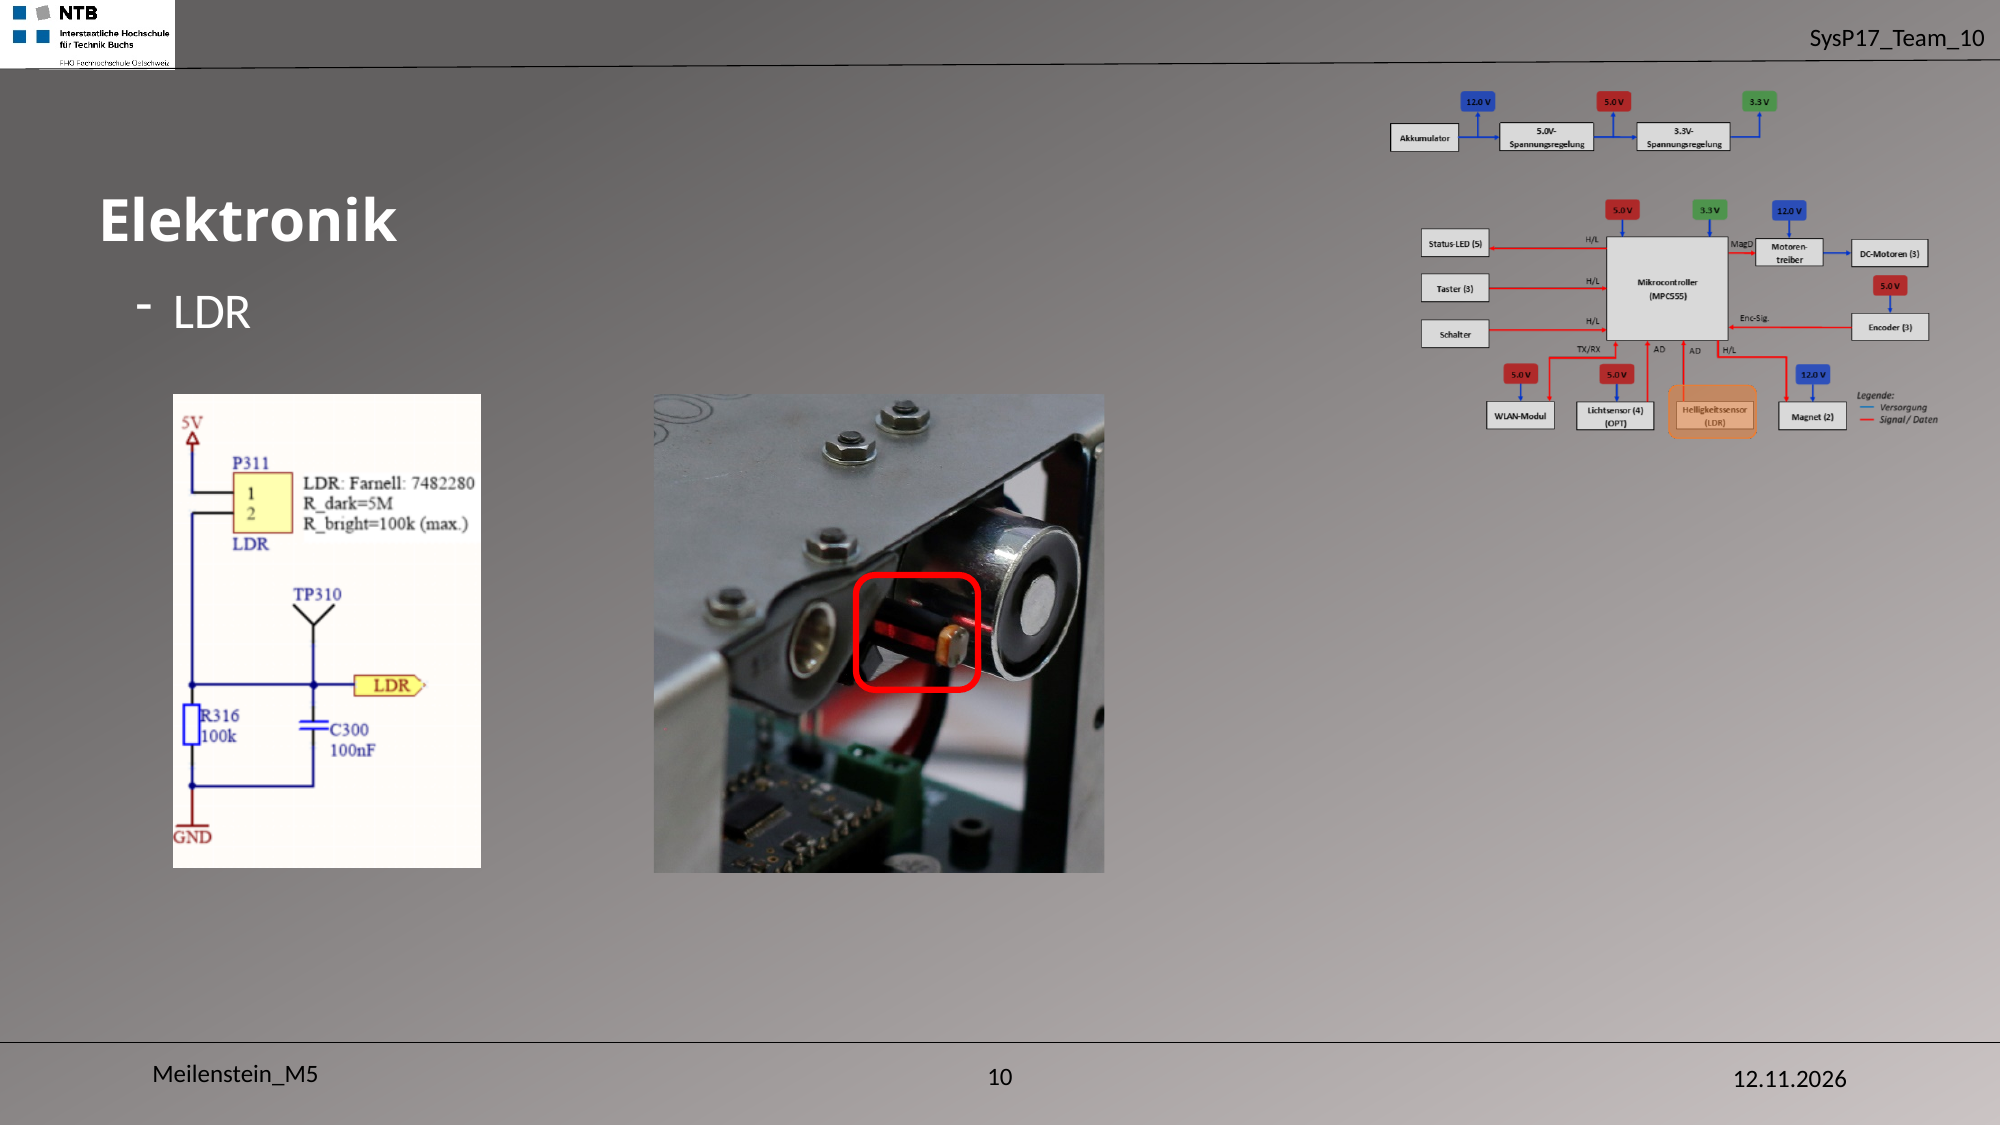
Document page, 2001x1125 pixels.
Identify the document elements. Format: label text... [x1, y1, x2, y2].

picture [653, 394, 1105, 873]
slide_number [1412, 1047, 1863, 1108]
list LDR [120, 277, 420, 372]
picture [1390, 90, 1945, 439]
picture [0, 0, 175, 68]
slide_number 10 [642, 1047, 1358, 1103]
footer Meilenstein_M5 [137, 1042, 588, 1103]
picture [173, 394, 481, 868]
title Elektronik [83, 114, 1390, 332]
